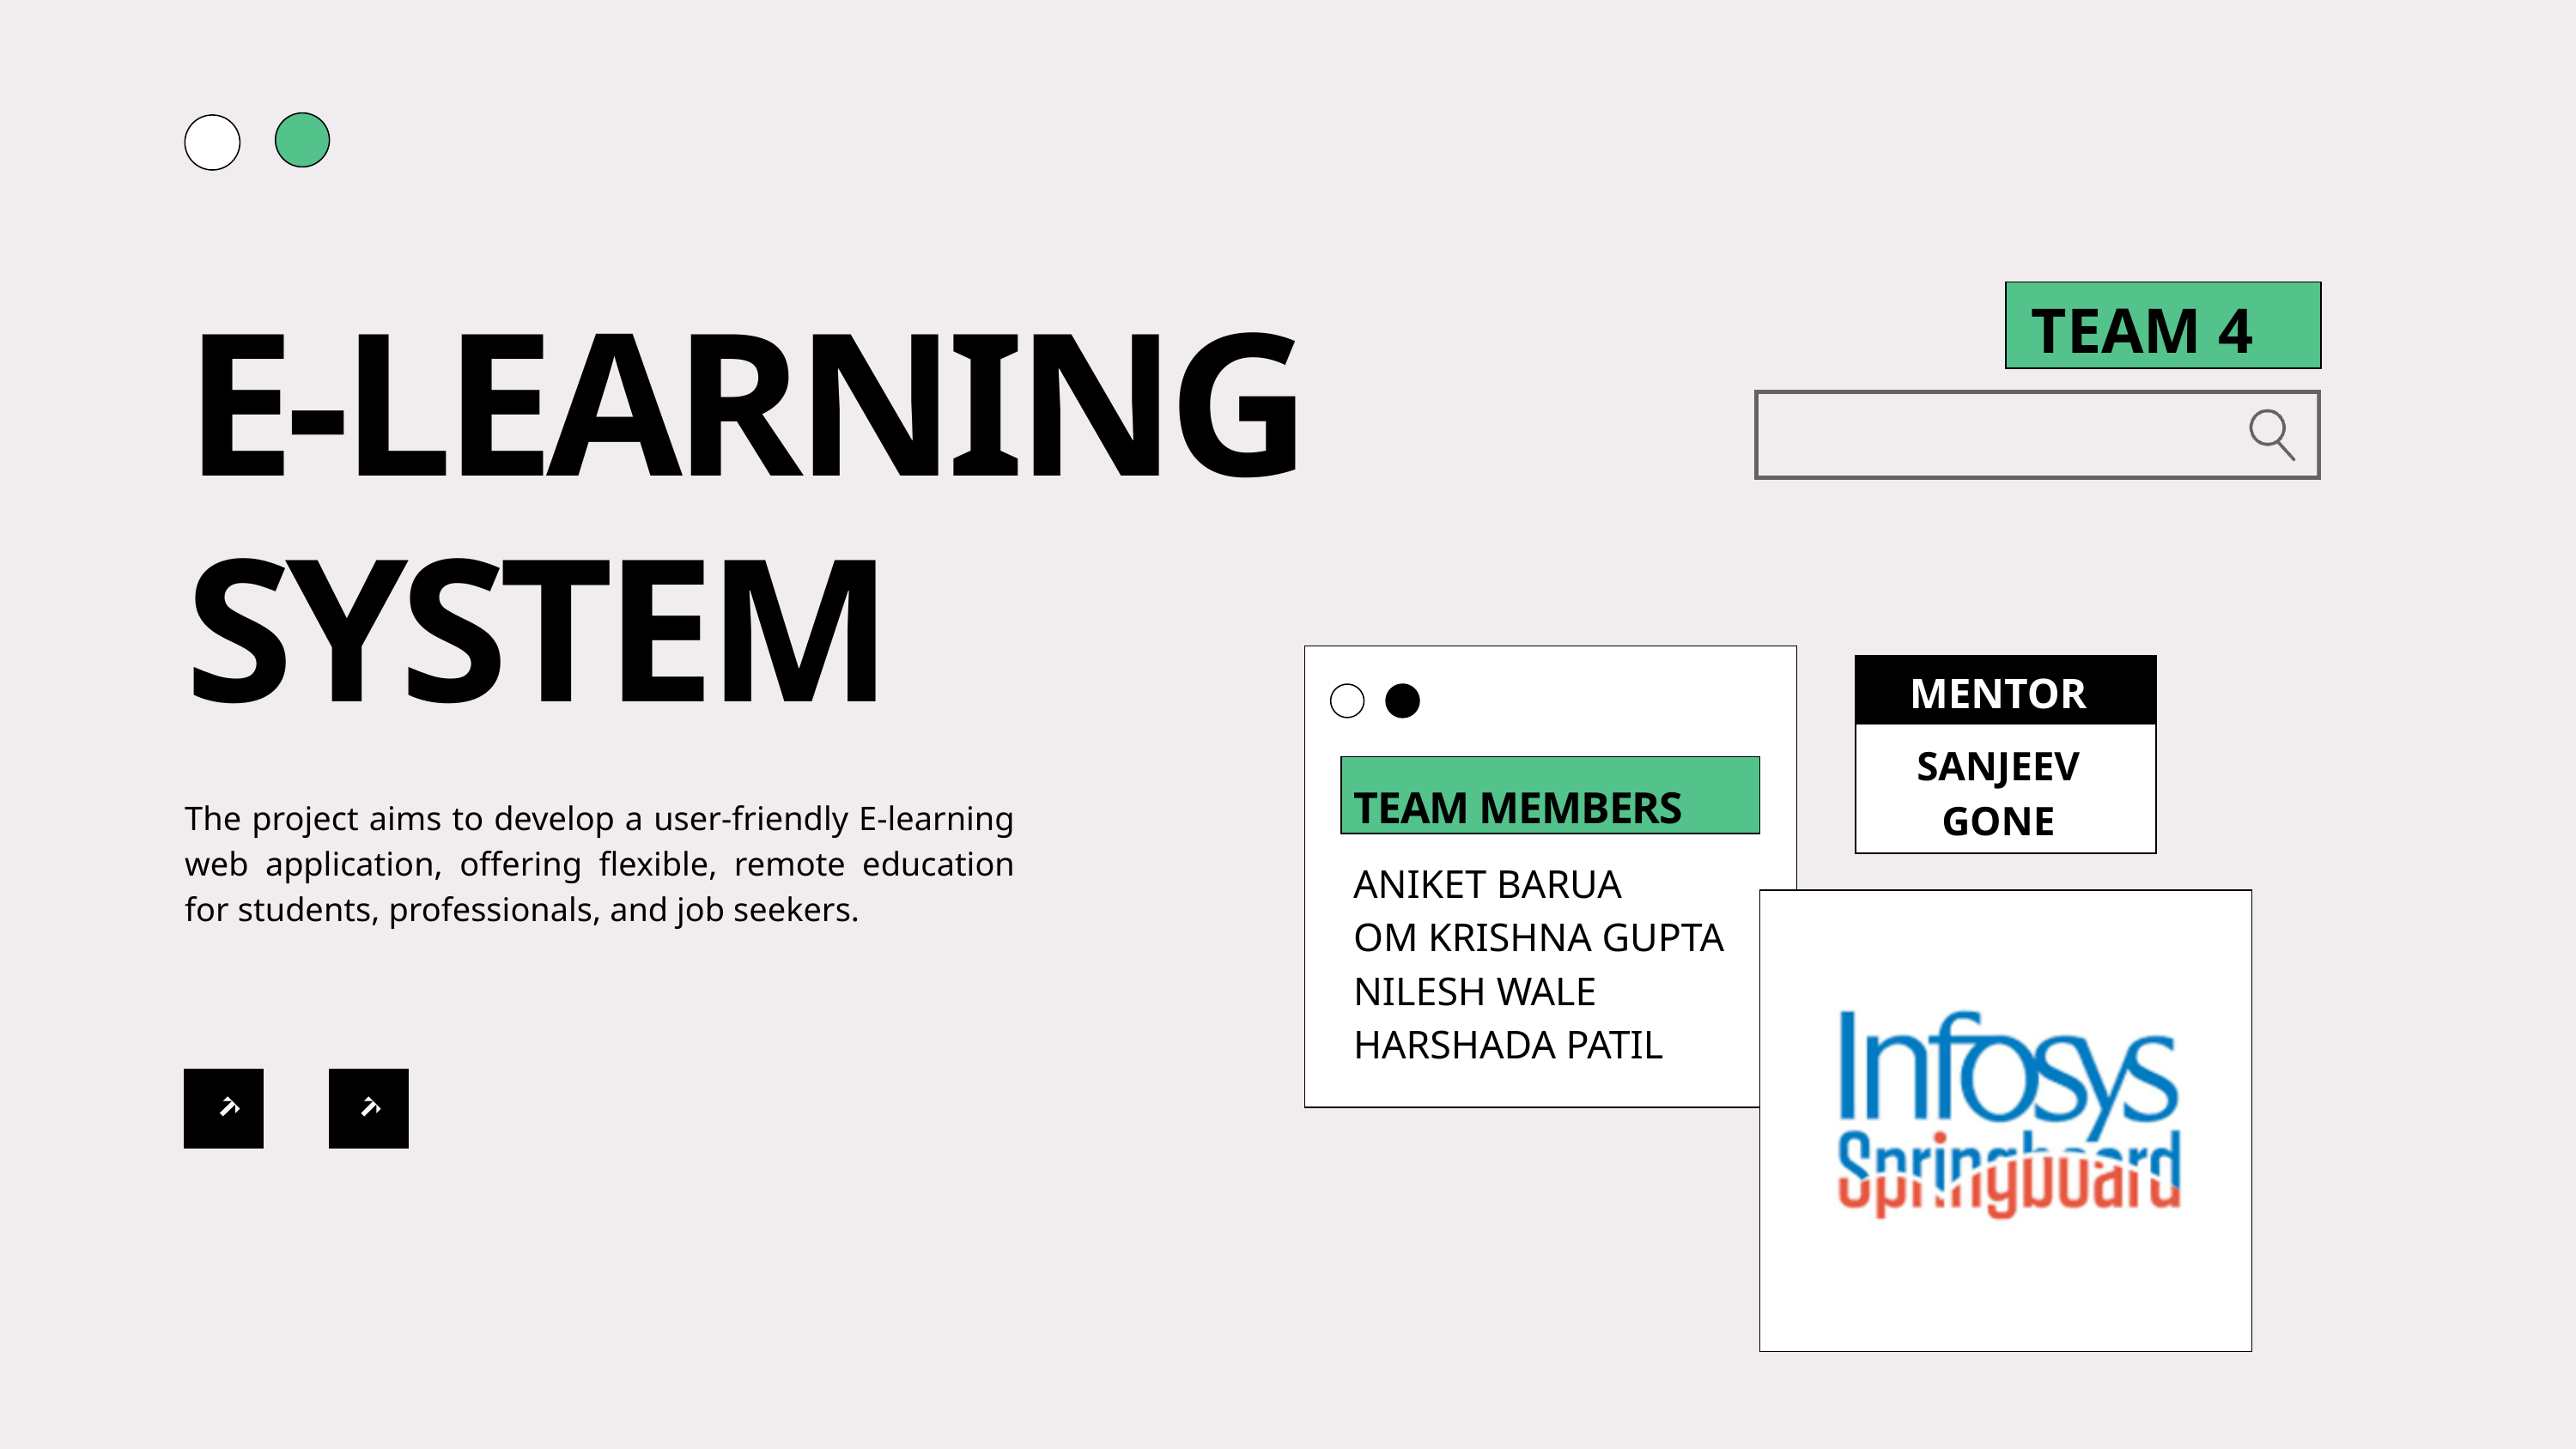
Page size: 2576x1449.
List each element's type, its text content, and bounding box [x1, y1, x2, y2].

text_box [1855, 724, 2157, 854]
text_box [1855, 655, 2157, 724]
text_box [1330, 683, 1364, 718]
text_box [329, 1069, 409, 1149]
text_box TEAM 4 [2031, 278, 2347, 366]
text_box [2005, 282, 2322, 369]
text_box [275, 112, 330, 167]
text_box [1340, 756, 1760, 834]
text_box [1754, 390, 2321, 480]
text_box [1385, 683, 1420, 718]
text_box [184, 1069, 264, 1149]
text_box The project aims to develop a user-friendly E-learning web application, offering flexible, remote education for students, professionals, and job seekers. [185, 791, 1016, 974]
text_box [1759, 889, 2252, 1352]
text_box E-LEARNING SYSTEM [185, 289, 1492, 742]
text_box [185, 114, 240, 171]
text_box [1304, 646, 1797, 1108]
